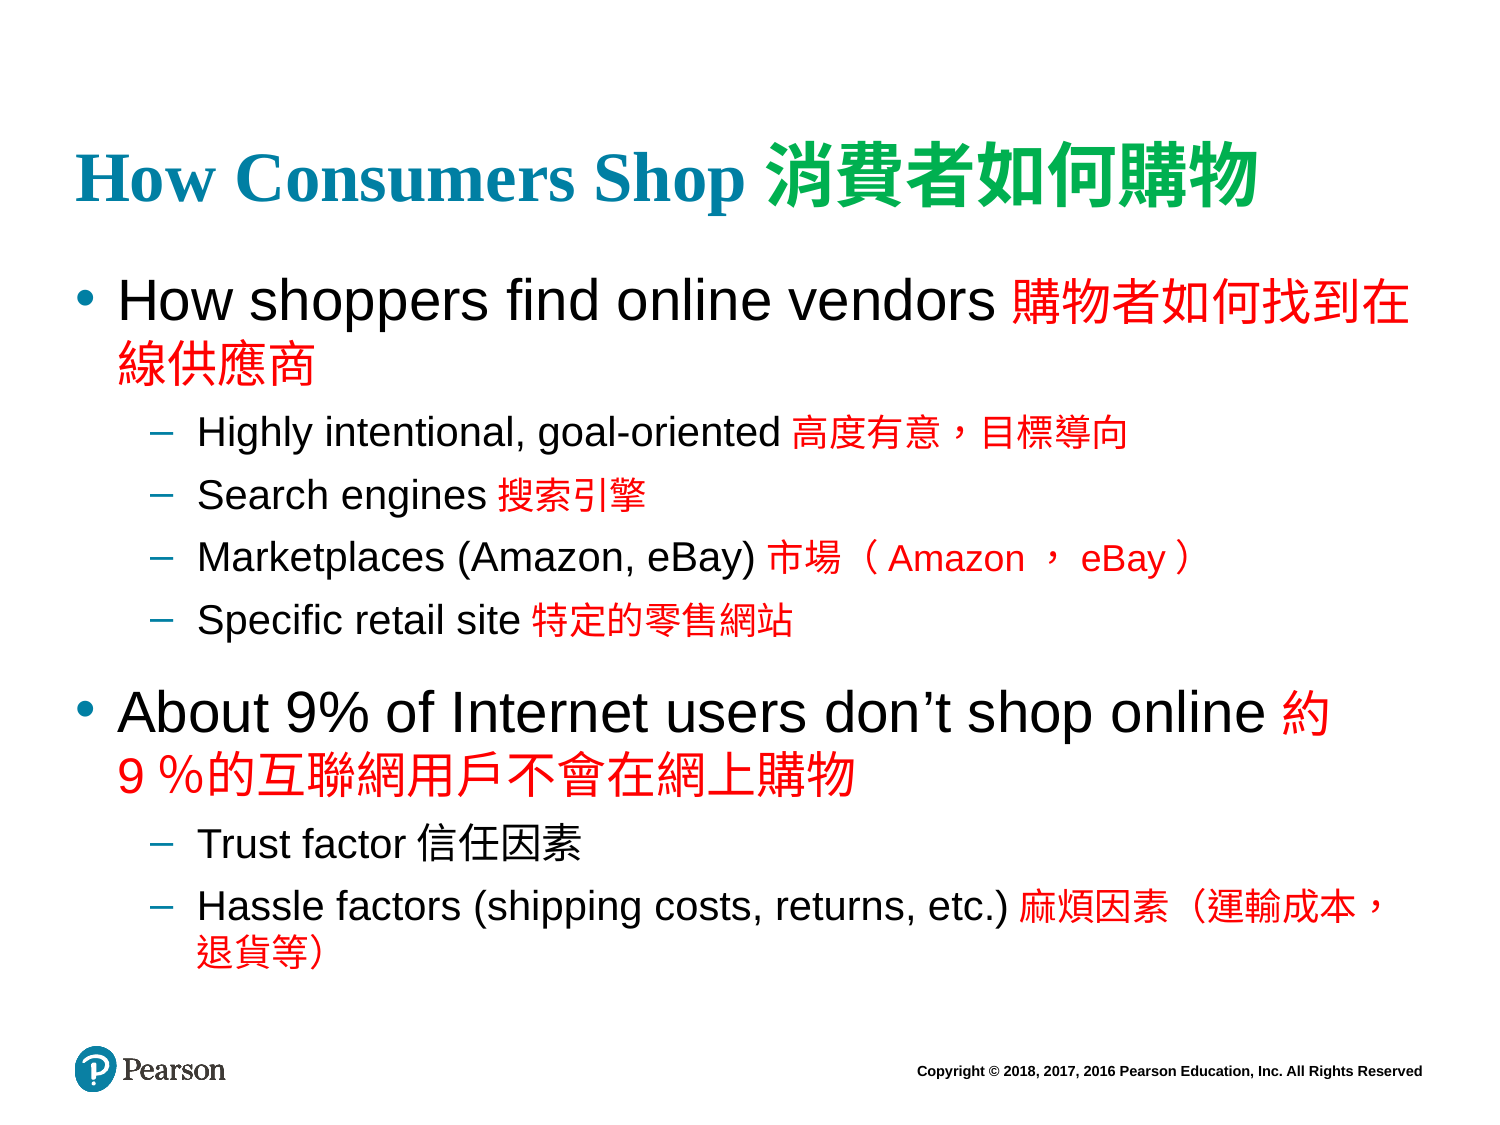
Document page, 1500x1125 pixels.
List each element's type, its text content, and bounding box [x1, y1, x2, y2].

title How Consumers Shop消費者如何購物 [75, 35, 1425, 216]
list How shoppers find online vendors購物者如何找到在線供應商 Highly intentional, goal-oriented高度有意，目標導向 Search engines搜索引擎 Marketplaces (Amazon, eBay)市場（Amazon，eBay） Specific retail site特定的零售網站 About 9% of Internet users don’t shop online約9％的互聯網用戶不會在網上購物 Trust factor信任因素 Hassle factors (shipping costs, returns, etc.)麻煩因素（運輸成本，退貨等） [75, 262, 1425, 1005]
